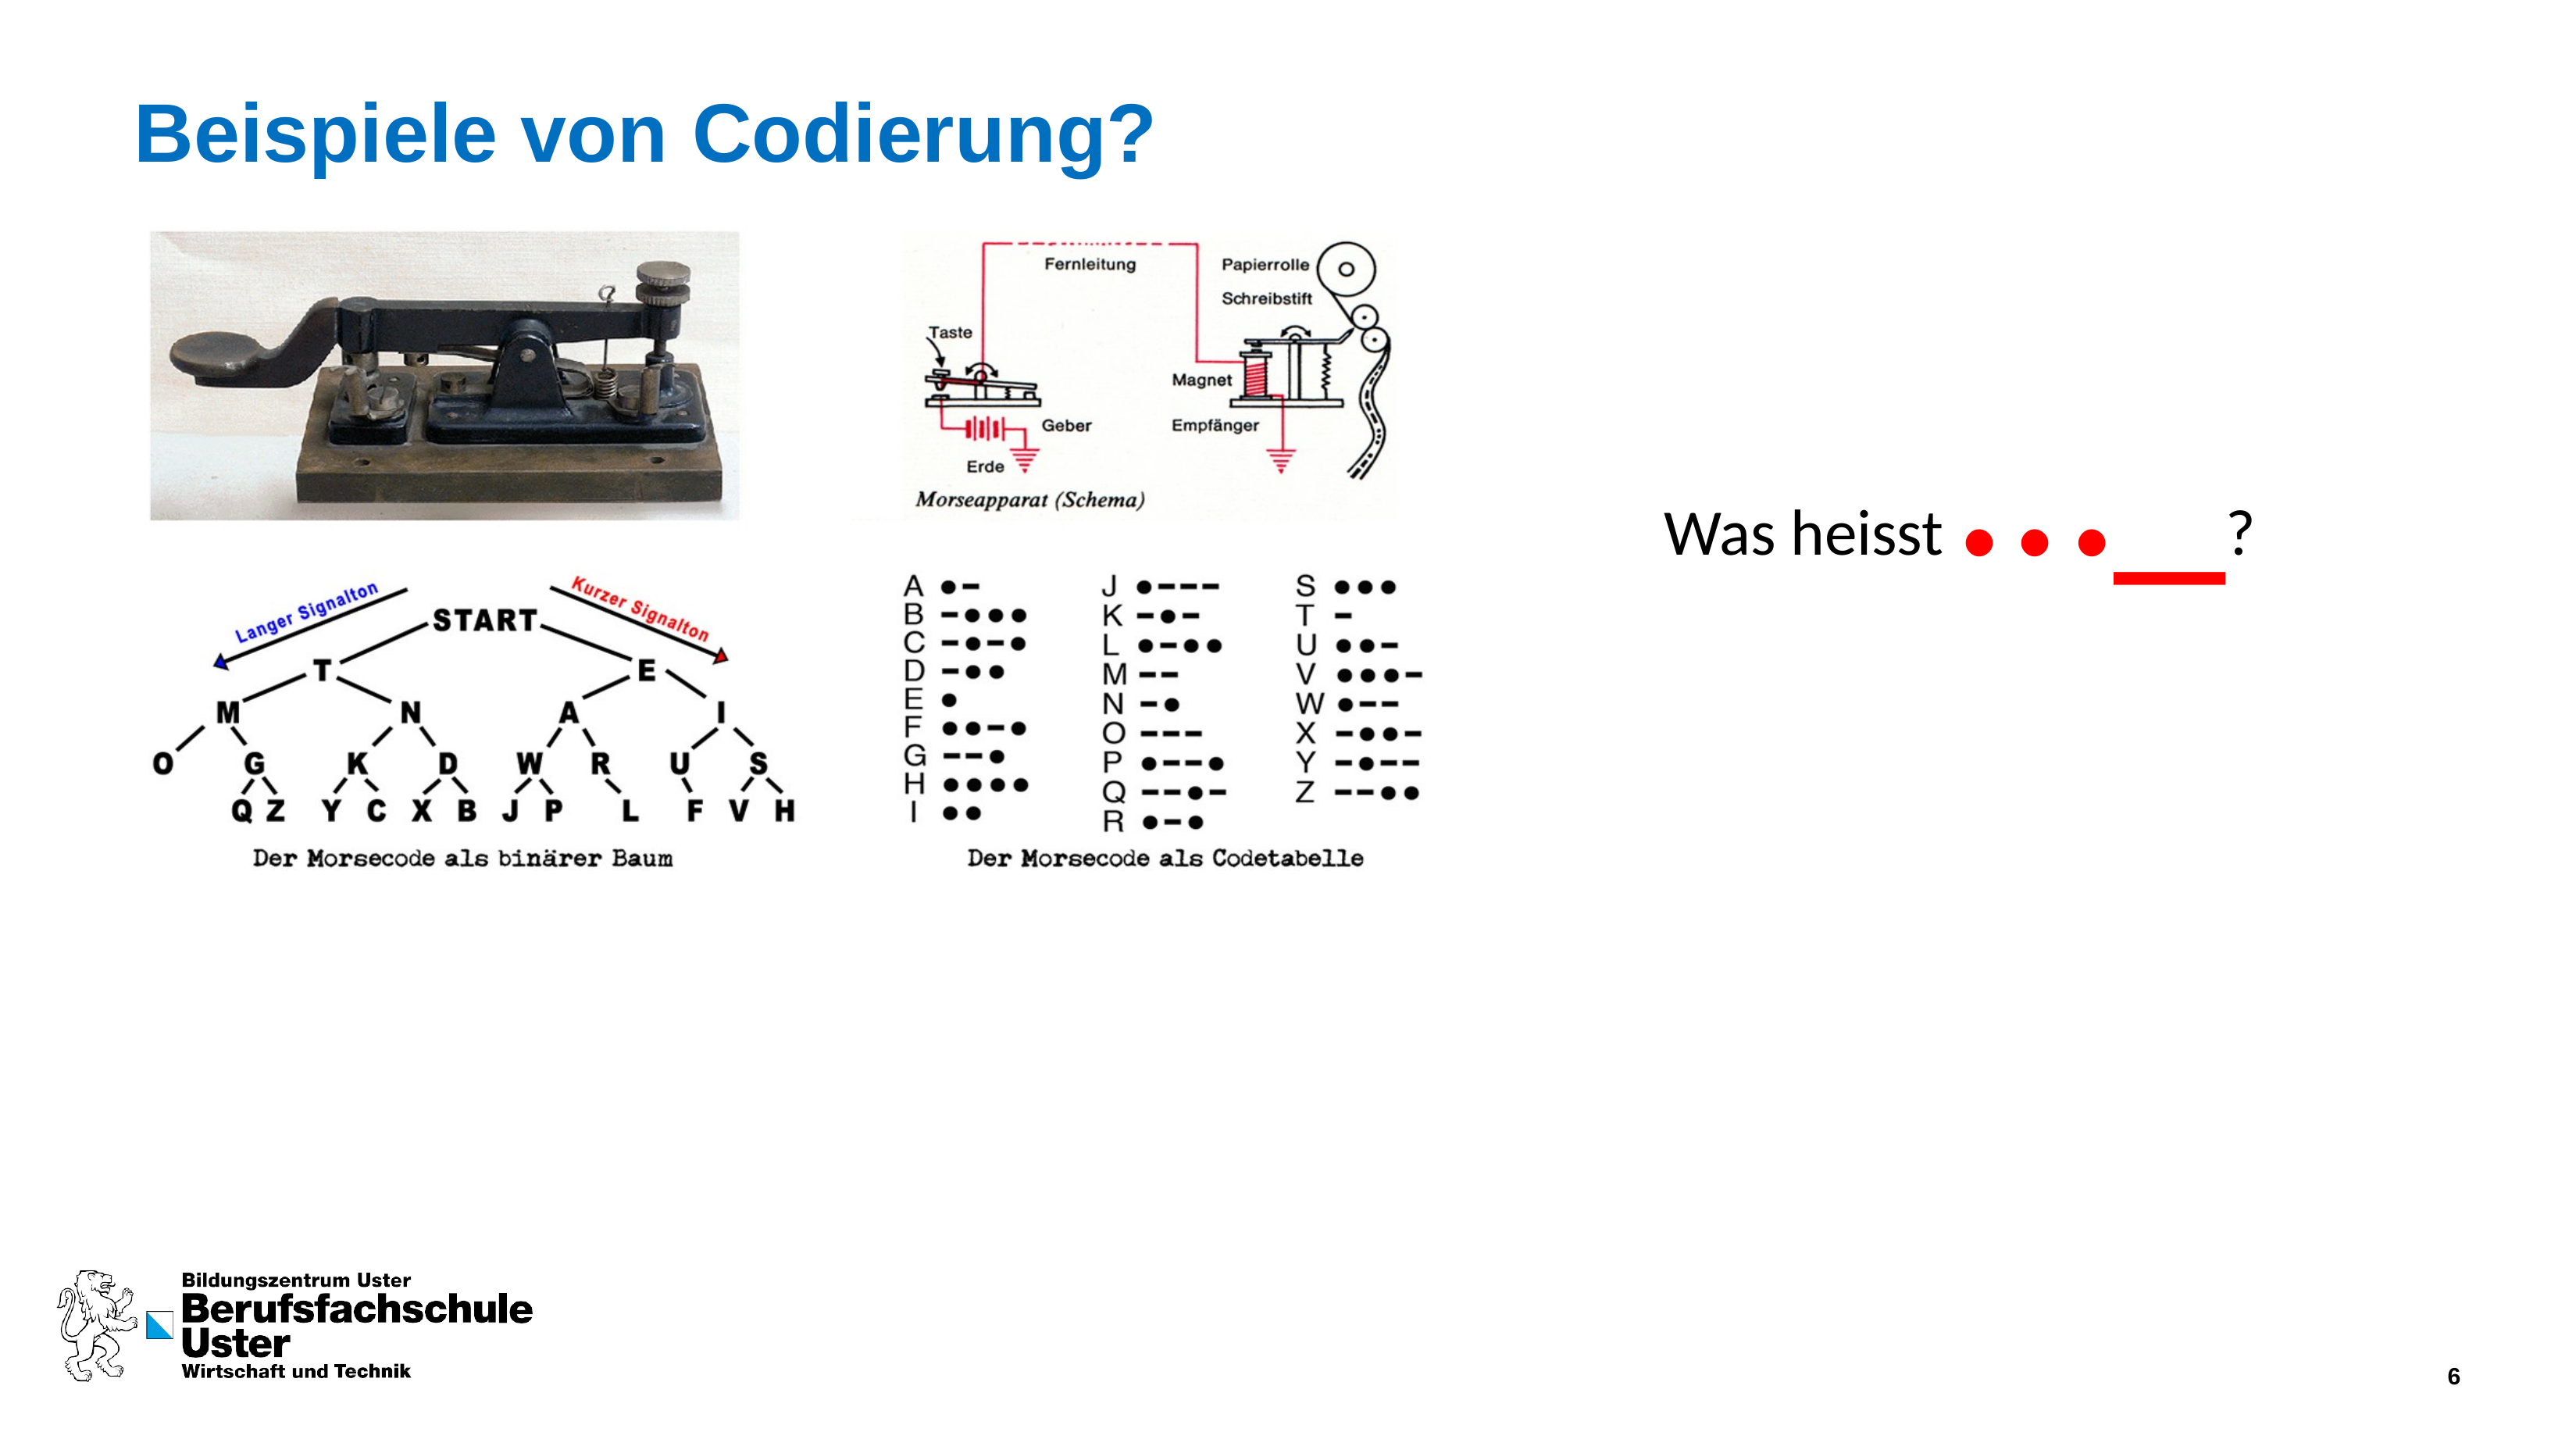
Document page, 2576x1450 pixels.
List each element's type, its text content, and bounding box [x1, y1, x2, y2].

text_box Was heisst …_? [1652, 324, 2267, 605]
title Beispiele von Codierung? [132, 77, 1162, 322]
text_box [148, 227, 1435, 871]
slide_number 6 [2444, 1361, 2478, 1450]
picture [498, 1293, 533, 1323]
picture [56, 1270, 138, 1382]
picture [181, 1273, 496, 1378]
picture [146, 1311, 173, 1338]
